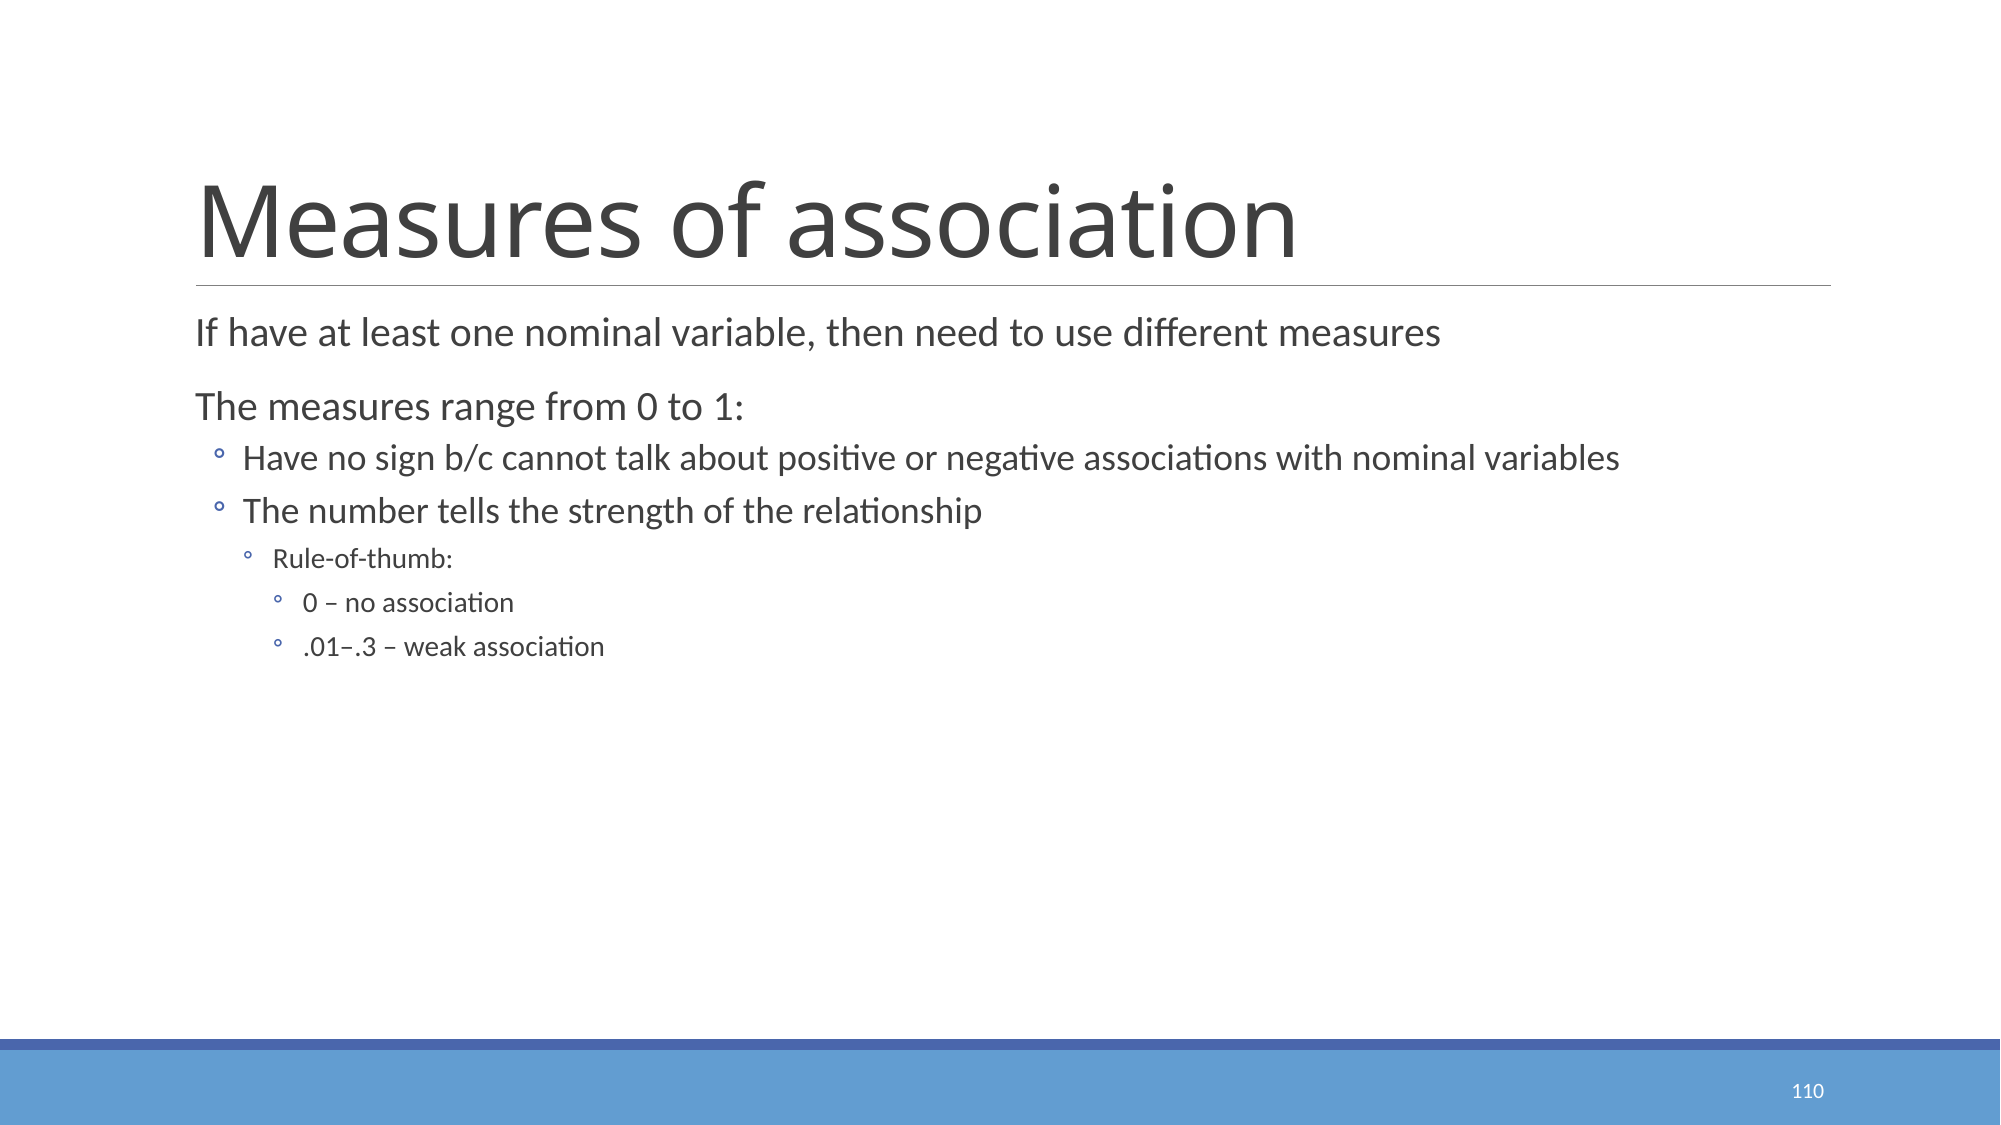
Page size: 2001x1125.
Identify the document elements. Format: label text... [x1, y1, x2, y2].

list If have at least one nominal variable, then need to use different measures The measures range from 0 to 1: Have no sign b/c cannot talk about positive or negative associations with nominal variables The number tells the strength of the relationship Rule-of-thumb: 0 – no association .01–.3 – weak association [180, 302, 1830, 963]
title Measures of association [180, 47, 1830, 285]
slide_number 110 [1624, 1059, 1840, 1120]
